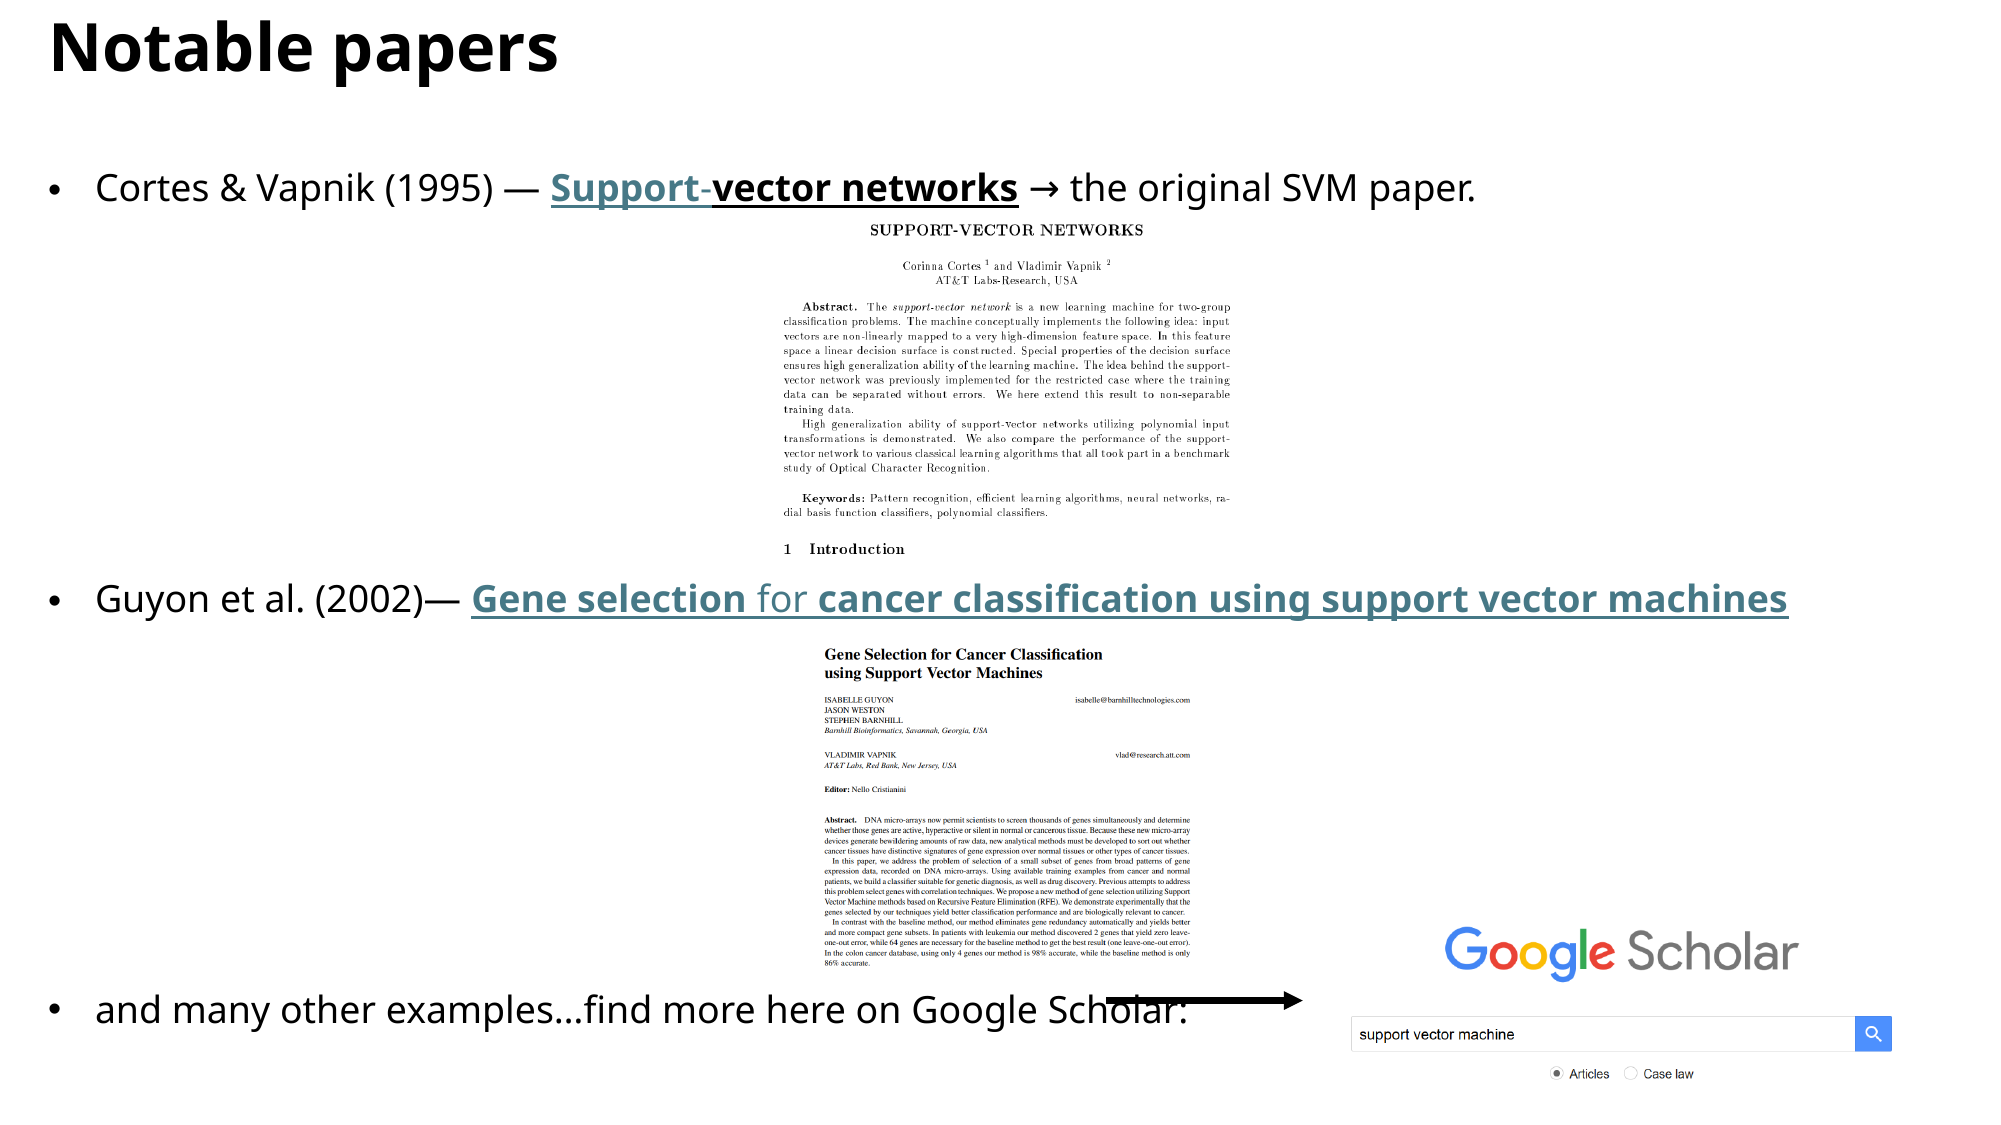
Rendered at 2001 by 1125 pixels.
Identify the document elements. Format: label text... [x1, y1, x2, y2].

picture [792, 640, 1208, 973]
picture [757, 214, 1243, 563]
picture [1333, 909, 1898, 1083]
text_box Notable papers Cortes & Vapnik (1995) — Support-vector networks → the original SVM paper. Guyon et al. (2002)— Gene selection for cancer classification using support vector machines and many other examples…find more here on Google Scholar: [33, 0, 2000, 1125]
